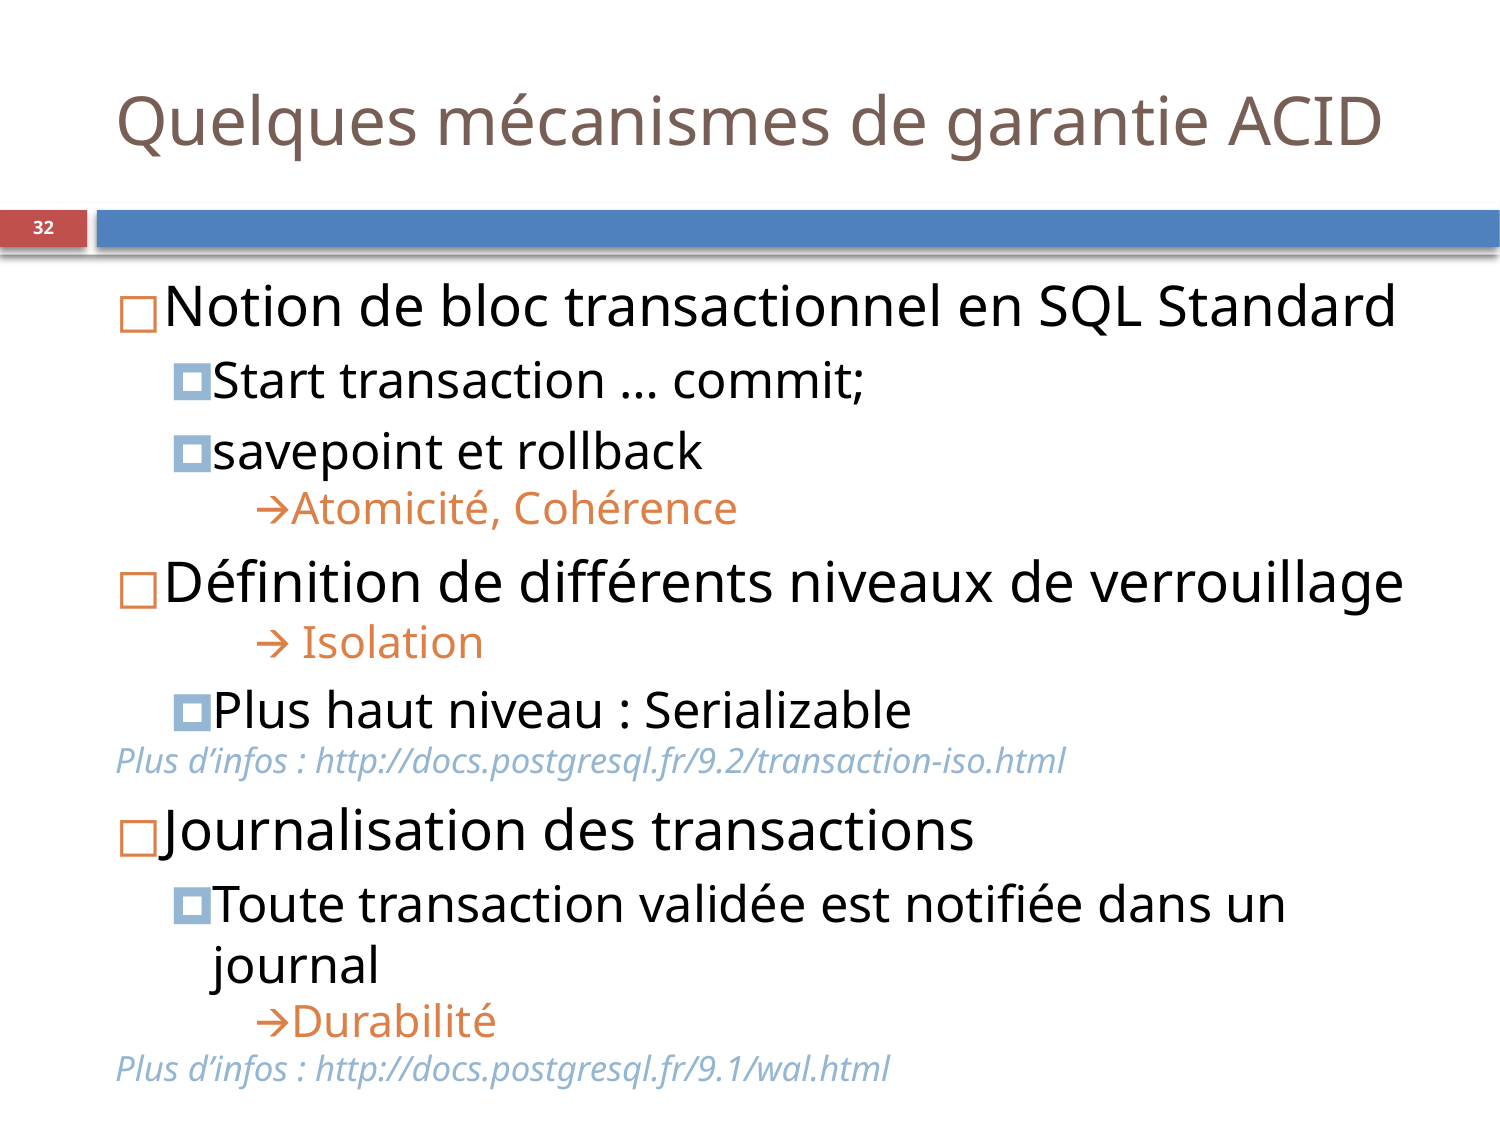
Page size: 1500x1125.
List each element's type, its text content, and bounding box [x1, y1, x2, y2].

text_box ‹#› [0, 208, 88, 249]
text_box Notion de bloc transactionnel en SQL Standard Start transaction … commit; savepoint et rollback 🡪Atomicité, Cohérence Définition de différents niveaux de verrouillage 🡪 Isolation Plus haut niveau : Serializable Plus d’infos : http://docs.postgresql.fr/9.2/transaction-iso.html Journalisation des transactions Toute transaction validée est notifiée dans un journal 🡪Durabilité Plus d’infos : http://docs.postgresql.fr/9.1/wal.html [100, 262, 1438, 1110]
text_box Quelques mécanismes de garantie ACID [100, 37, 1438, 200]
